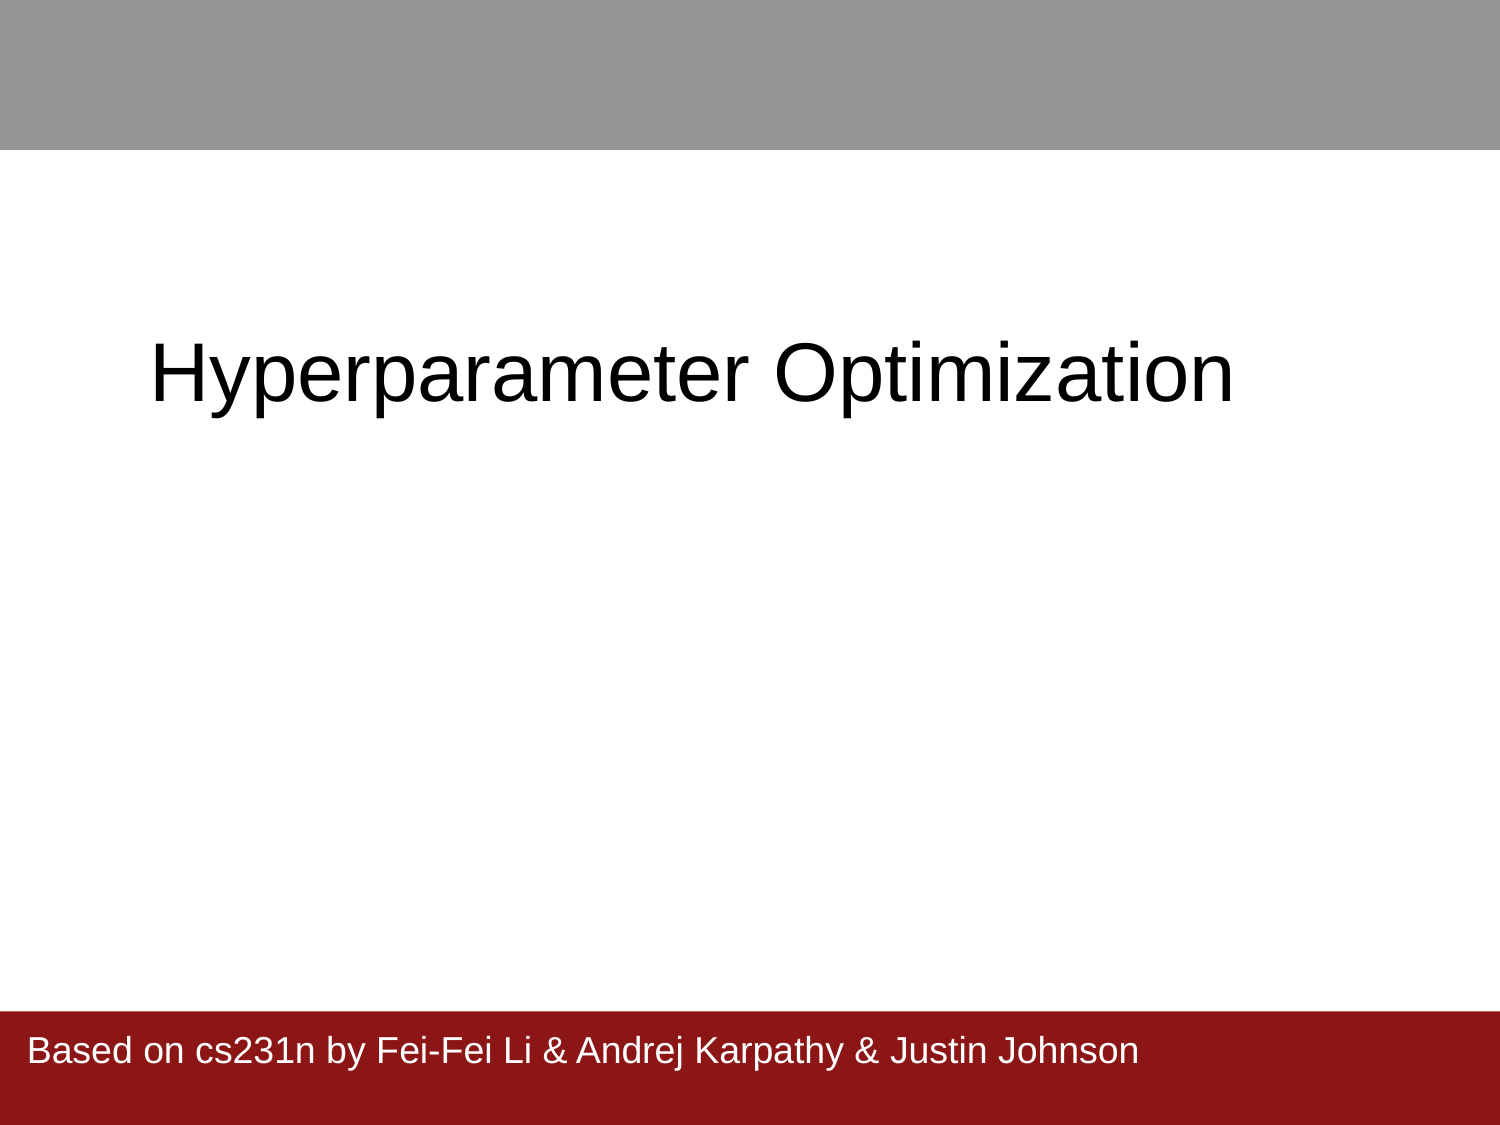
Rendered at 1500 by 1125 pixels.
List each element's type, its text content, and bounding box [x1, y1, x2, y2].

text_box Hyperparameter Optimization [134, 108, 1451, 843]
